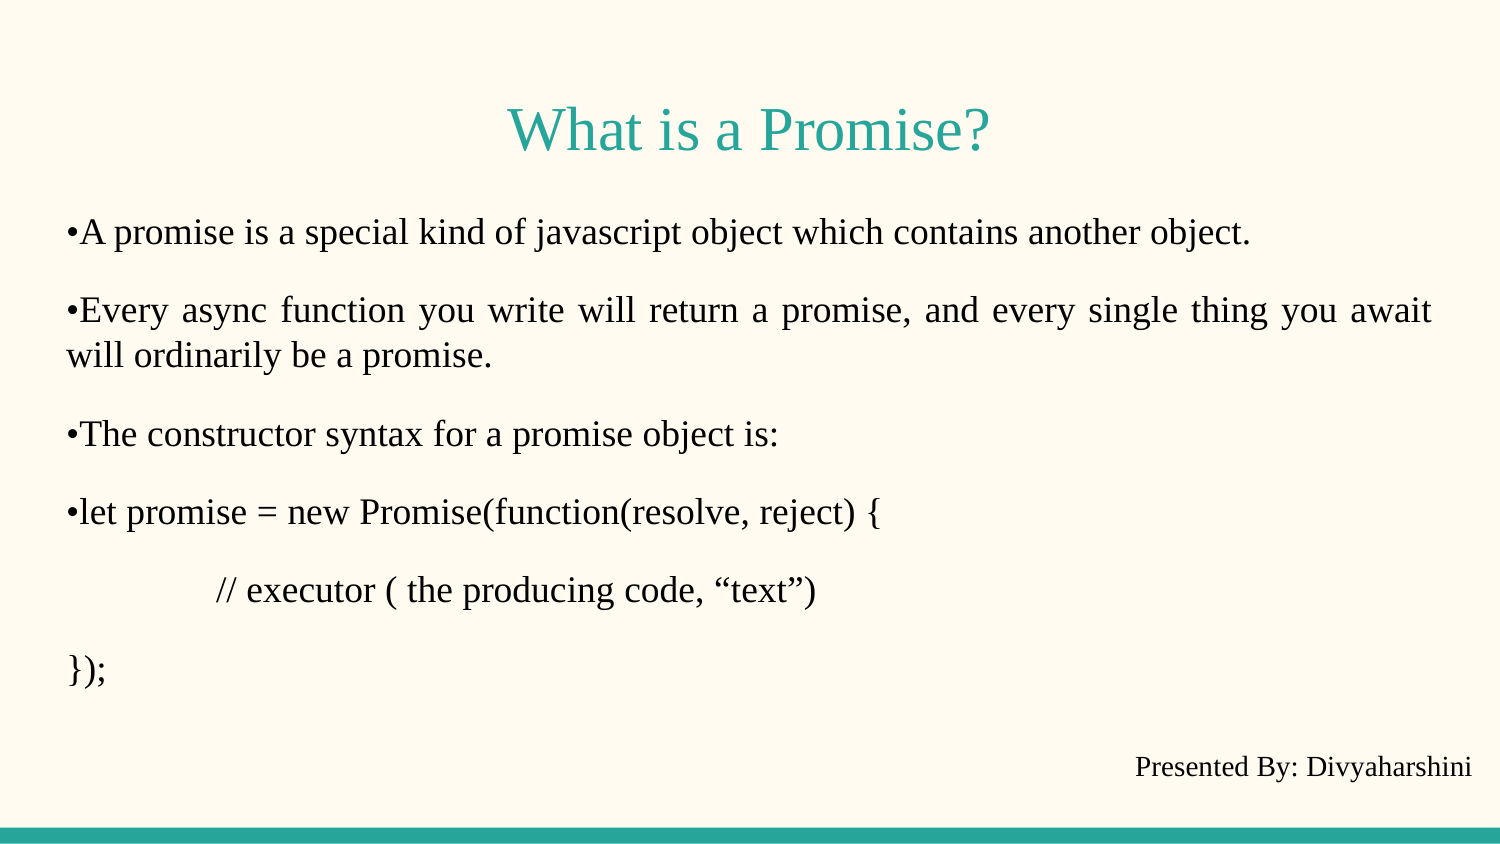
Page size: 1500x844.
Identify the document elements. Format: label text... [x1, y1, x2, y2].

title What is a Promise? [51, 72, 1449, 174]
text_box Presented By: Divyaharshini [1113, 732, 1490, 813]
list •A promise is a special kind of javascript object which contains another object. •Every async function you write will return a promise, and every single thing you await will ordinarily be a promise. •The constructor syntax for a promise object is: •let promise = new Promise(function(resolve, reject) { // executor ( the producing code, “text”) }); [51, 192, 1449, 750]
